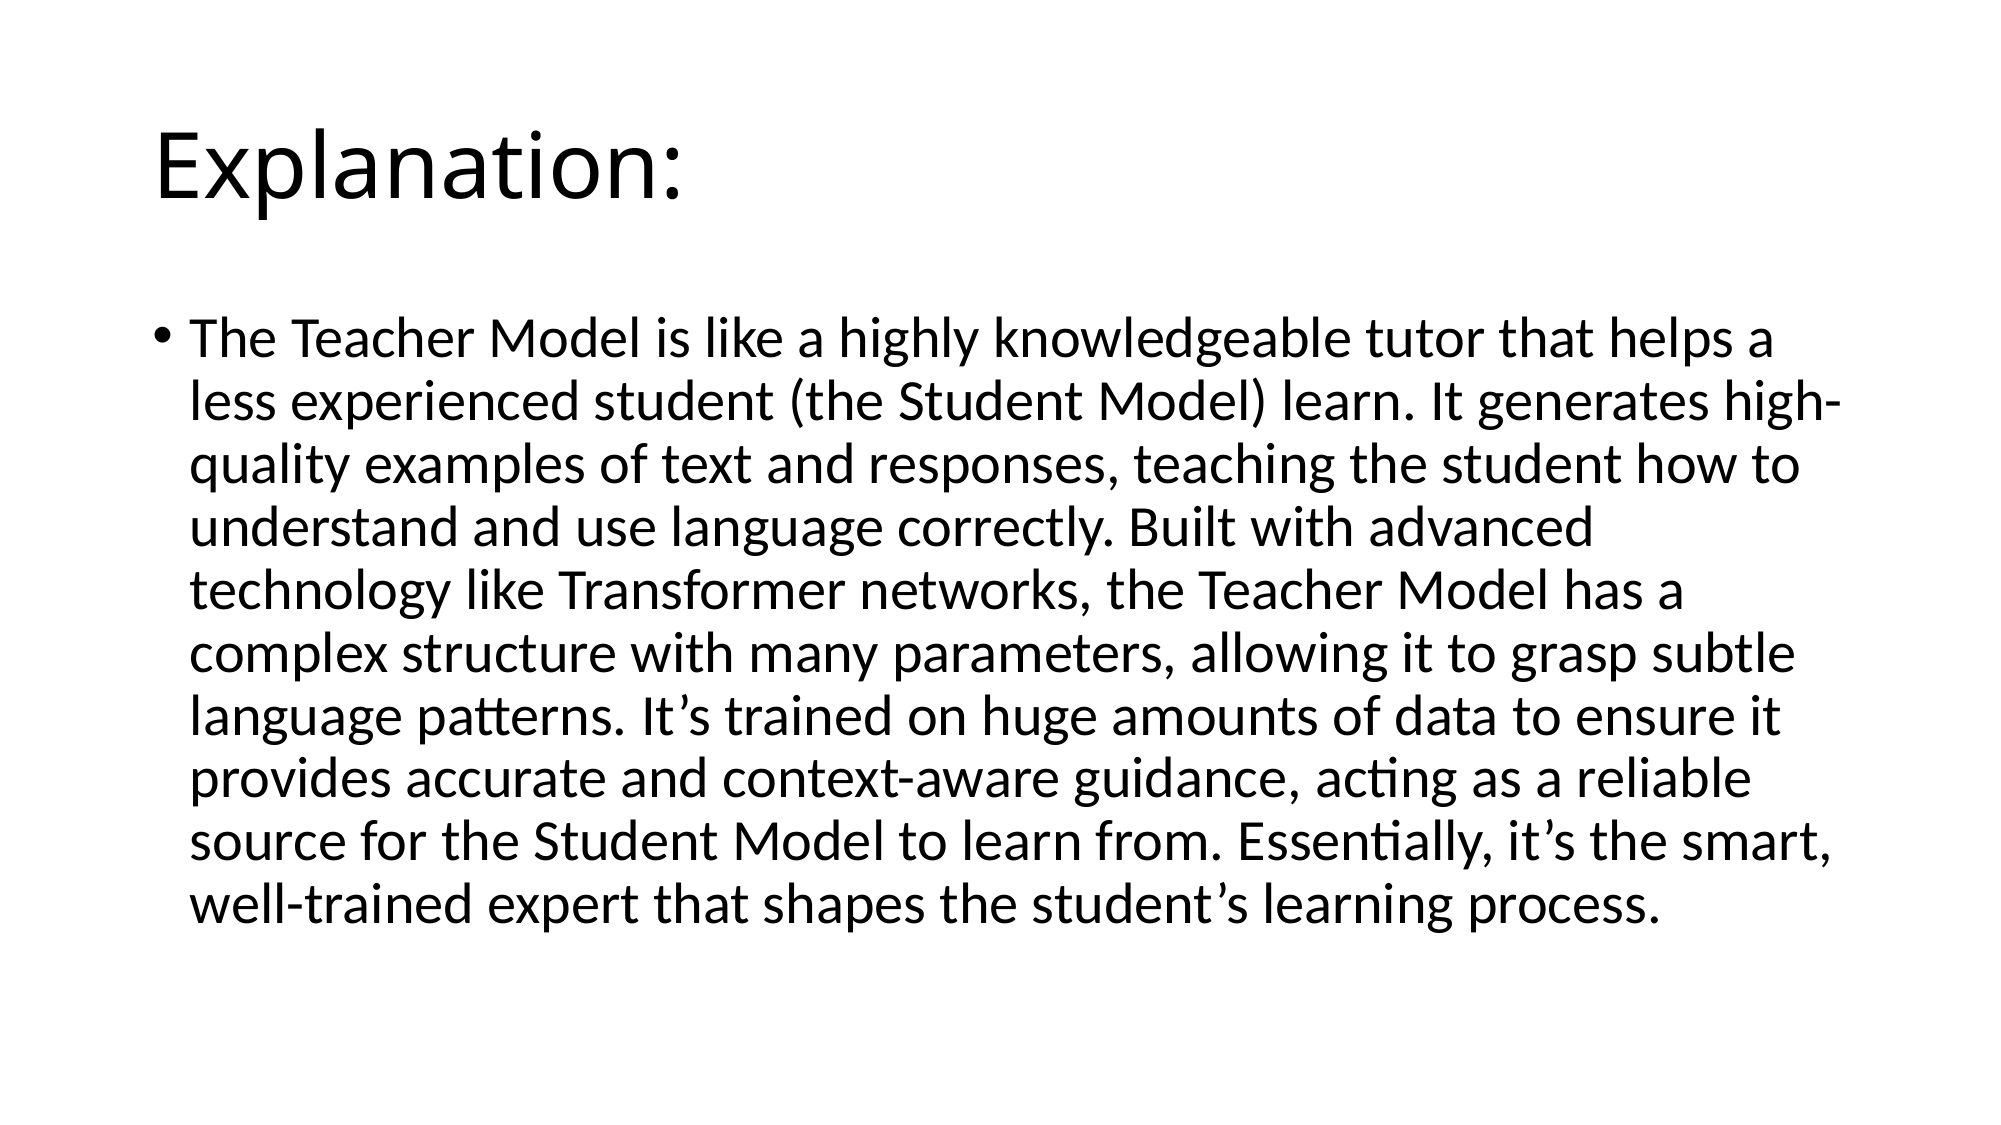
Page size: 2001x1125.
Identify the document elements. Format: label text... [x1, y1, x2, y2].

list The Teacher Model is like a highly knowledgeable tutor that helps a less experienced student (the Student Model) learn. It generates high-quality examples of text and responses, teaching the student how to understand and use language correctly. Built with advanced technology like Transformer networks, the Teacher Model has a complex structure with many parameters, allowing it to grasp subtle language patterns. It’s trained on huge amounts of data to ensure it provides accurate and context-aware guidance, acting as a reliable source for the Student Model to learn from. Essentially, it’s the smart, well-trained expert that shapes the student’s learning process. [137, 299, 1863, 1014]
title Explanation: [137, 59, 1863, 278]
